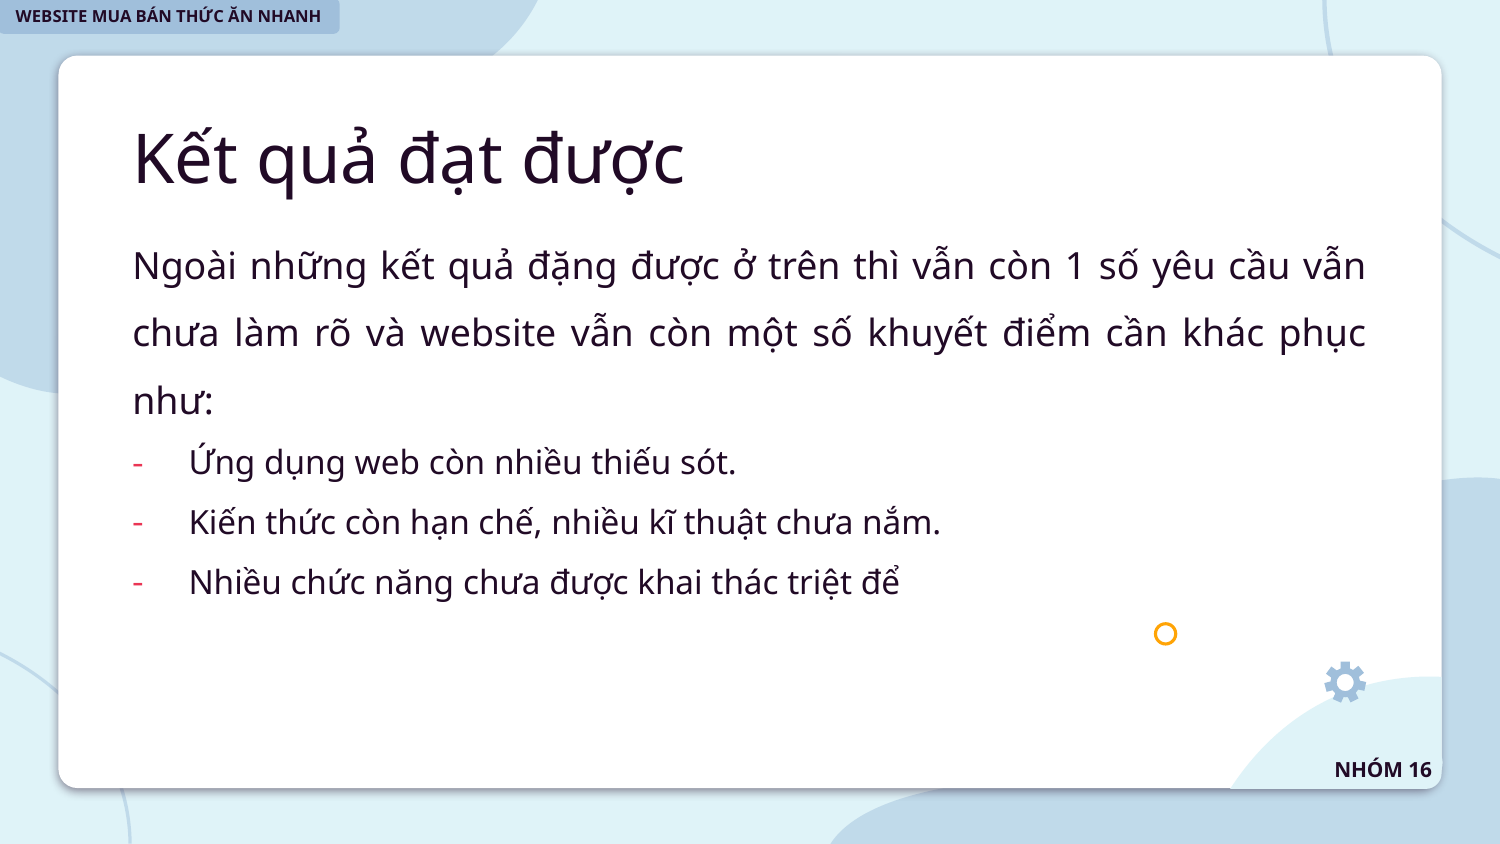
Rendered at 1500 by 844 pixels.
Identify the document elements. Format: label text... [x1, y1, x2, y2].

list Ngoài những kết quả đặng được ở trên thì vẫn còn 1 số yêu cầu vẫn chưa làm rõ và website vẫn còn một số khuyết điểm cần khác phục như: Ứng dụng web còn nhiều thiếu sót. Kiến thức còn hạn chế, nhiều kĩ thuật chưa nắm. Nhiều chức năng chưa được khai thác triệt để [117, 204, 1383, 756]
text_box WEBSITE MUA BÁN THỨC ĂN NHANH [0, 0, 340, 34]
text_box [1155, 623, 1176, 644]
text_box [1315, 737, 1453, 788]
title Kết quả đạt được [117, 87, 1383, 204]
text_box [1324, 661, 1367, 703]
